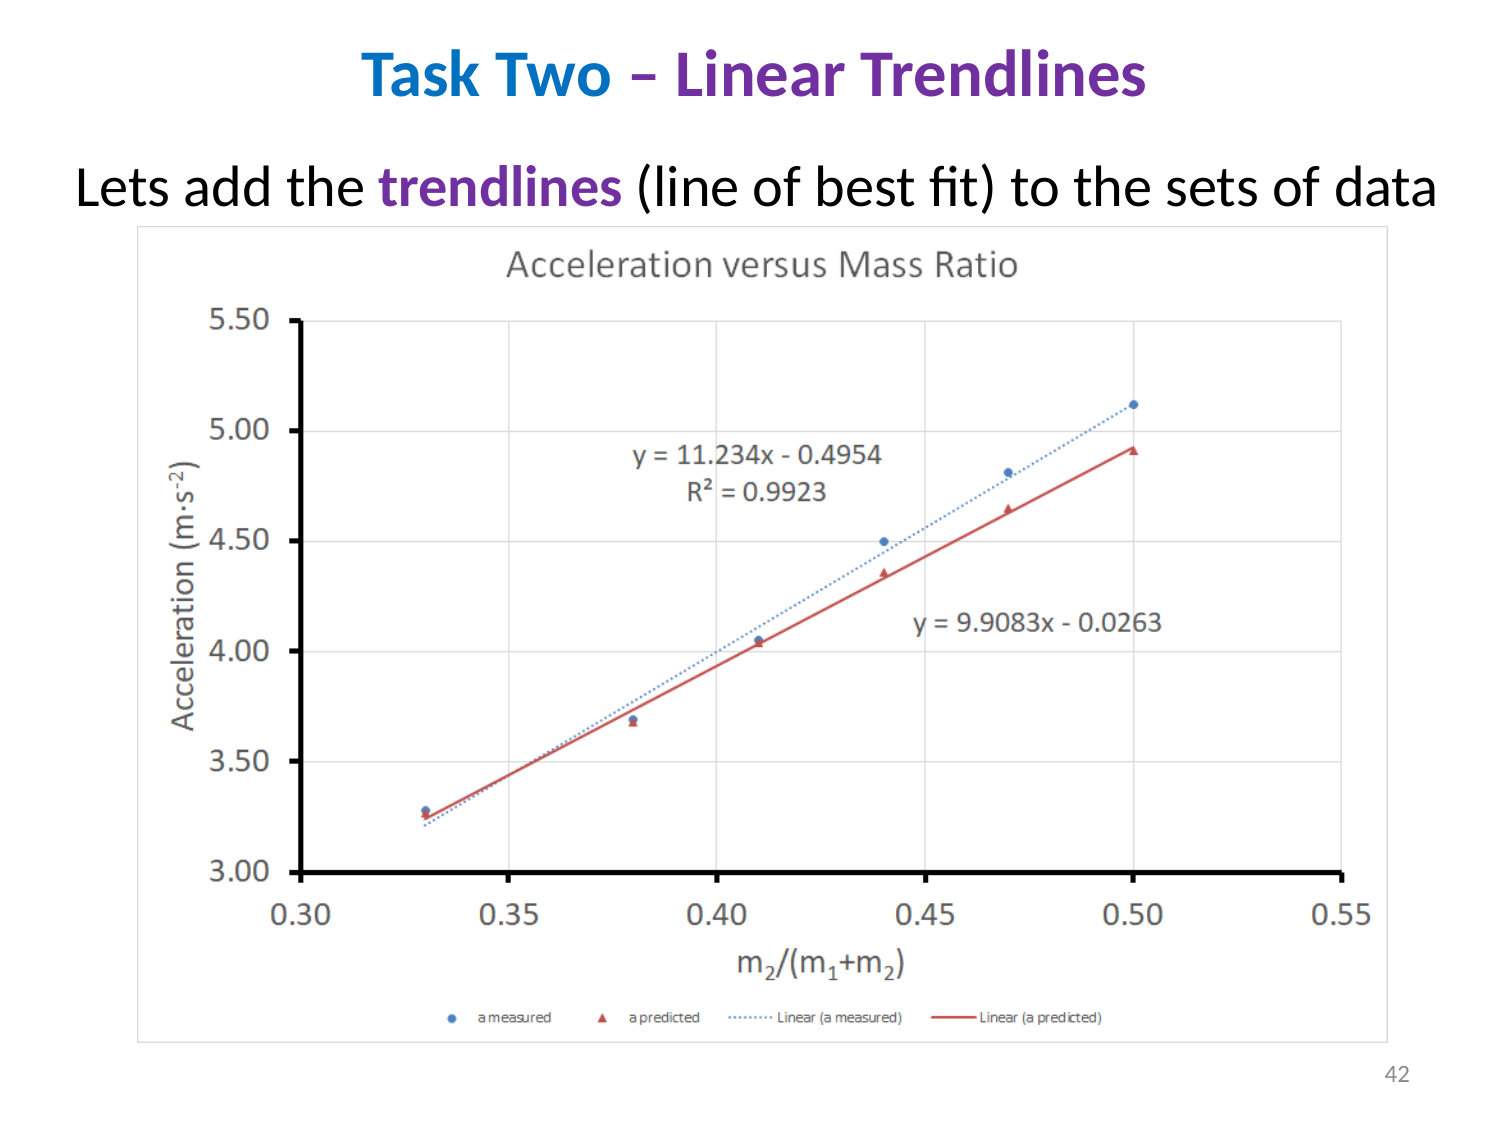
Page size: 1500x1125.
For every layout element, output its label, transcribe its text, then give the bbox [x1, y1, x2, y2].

text_box Lets add the trendlines (line of best fit) to the sets of data [60, 140, 1454, 225]
picture [137, 225, 1389, 1043]
slide_number 42 [1074, 1042, 1425, 1103]
text_box Task Two – Linear Trendlines [79, 0, 1430, 141]
